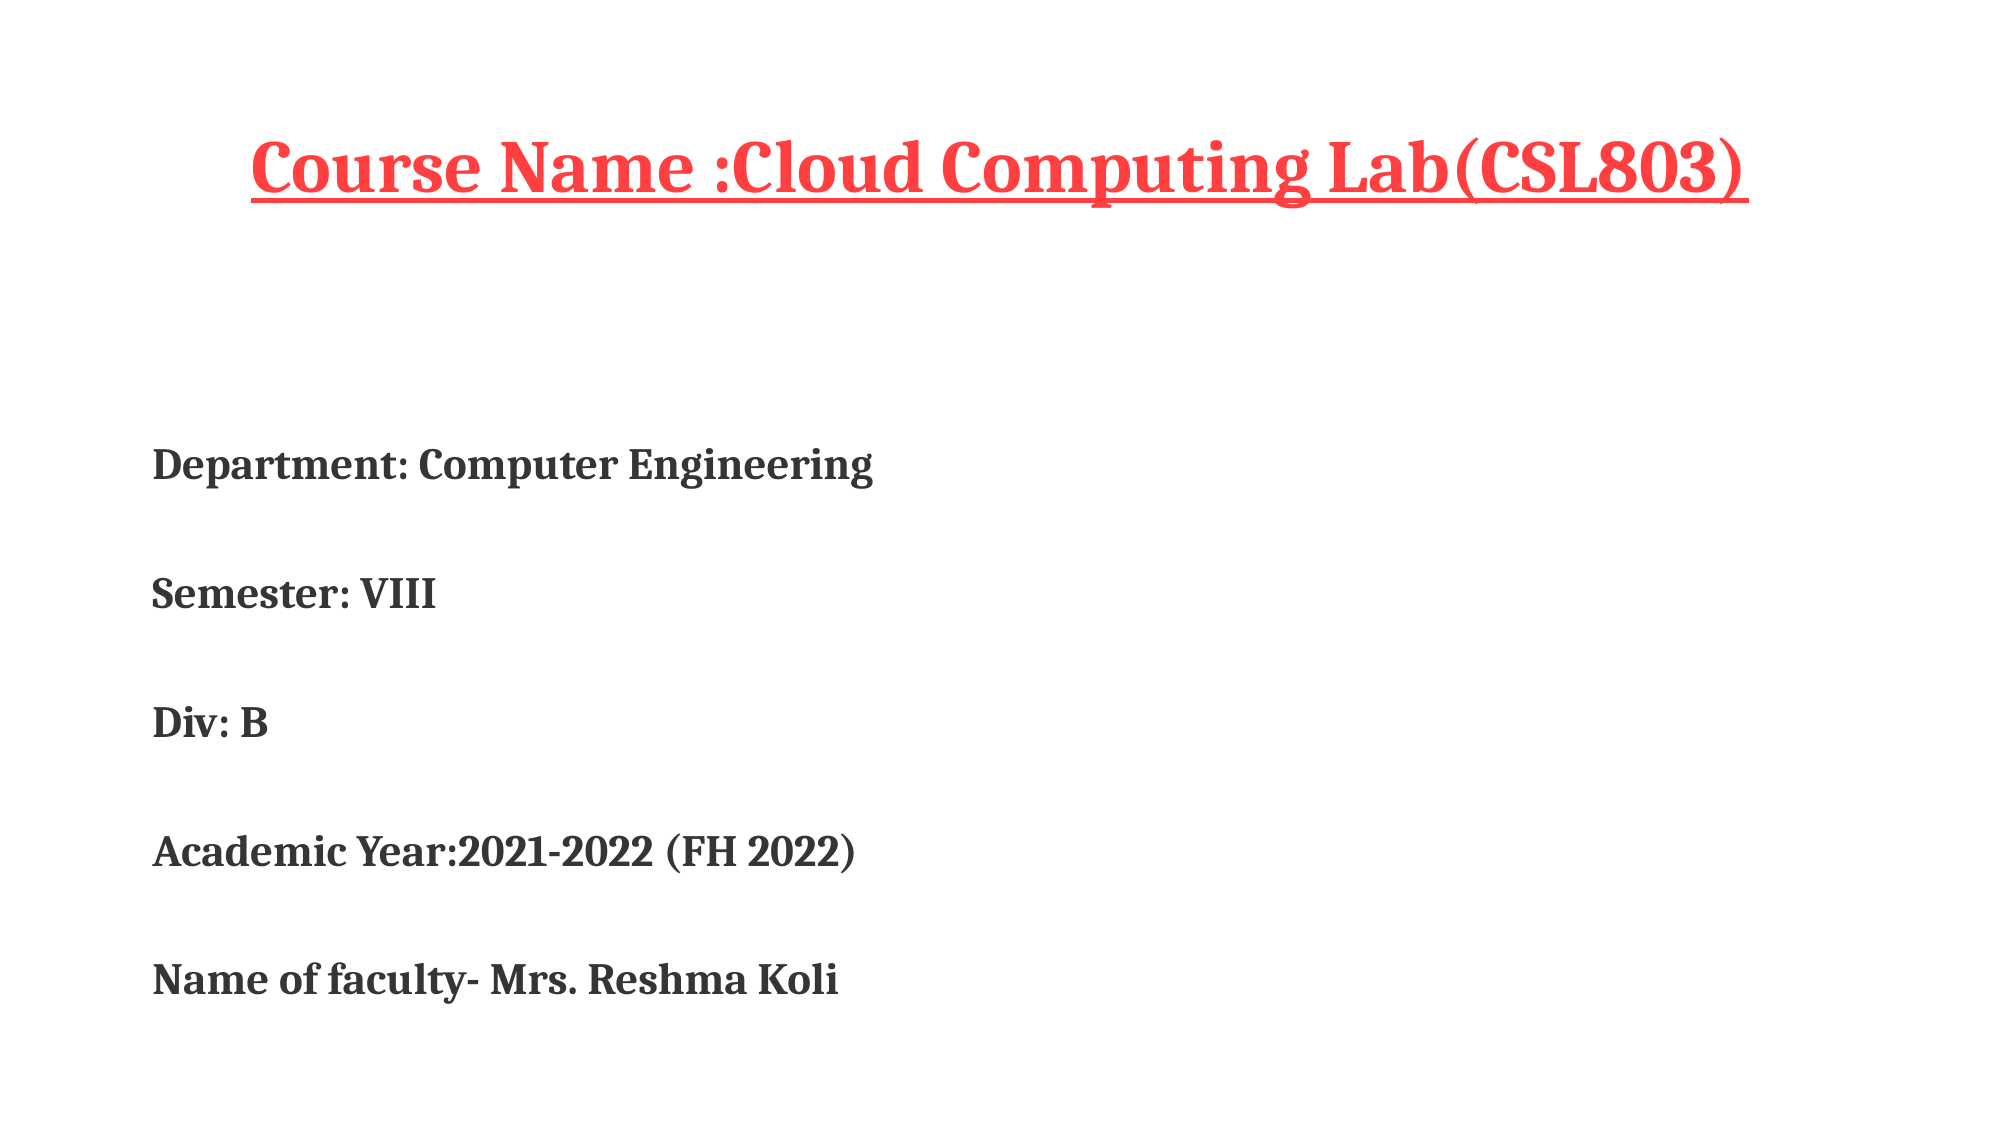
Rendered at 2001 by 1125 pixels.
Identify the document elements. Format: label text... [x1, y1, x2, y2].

title Course Name :Cloud Computing Lab(CSL803) [137, 59, 1863, 278]
list Department: Computer Engineering Semester: VIII Div: B Academic Year:2021-2022 (FH 2022) Name of faculty- Mrs. Reshma Koli [137, 299, 1863, 1014]
